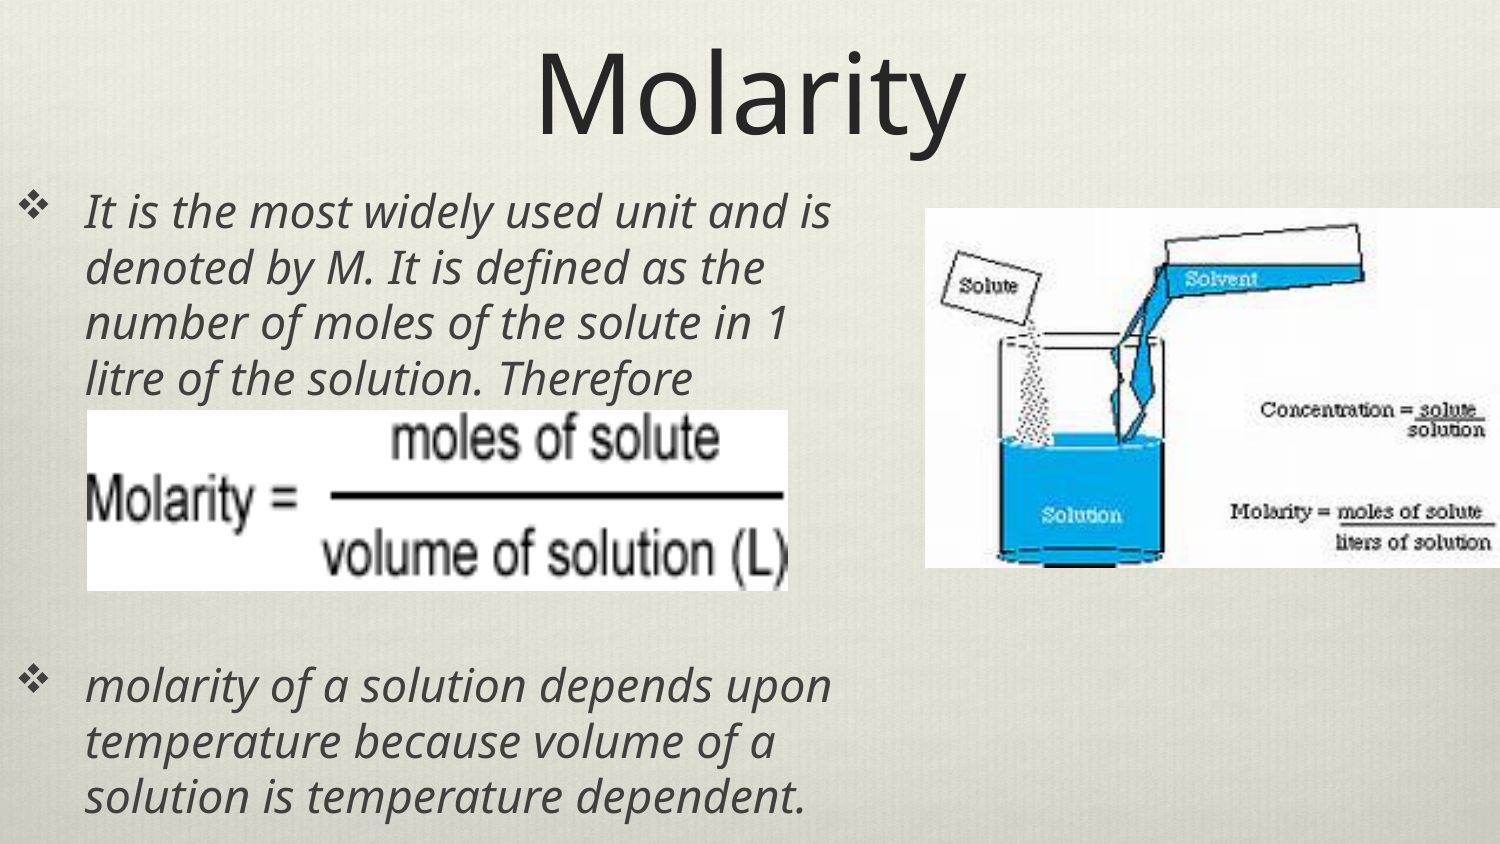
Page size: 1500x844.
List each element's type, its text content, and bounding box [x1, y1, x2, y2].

picture [86, 409, 789, 592]
title Molarity [0, 0, 1500, 180]
list It is the most widely used unit and is denoted by M. It is defined as the number of moles of the solute in 1 litre of the solution. Therefore molarity of a solution depends upon temperature because volume of a solution is temperature dependent. [0, 174, 875, 844]
picture [924, 206, 1500, 570]
